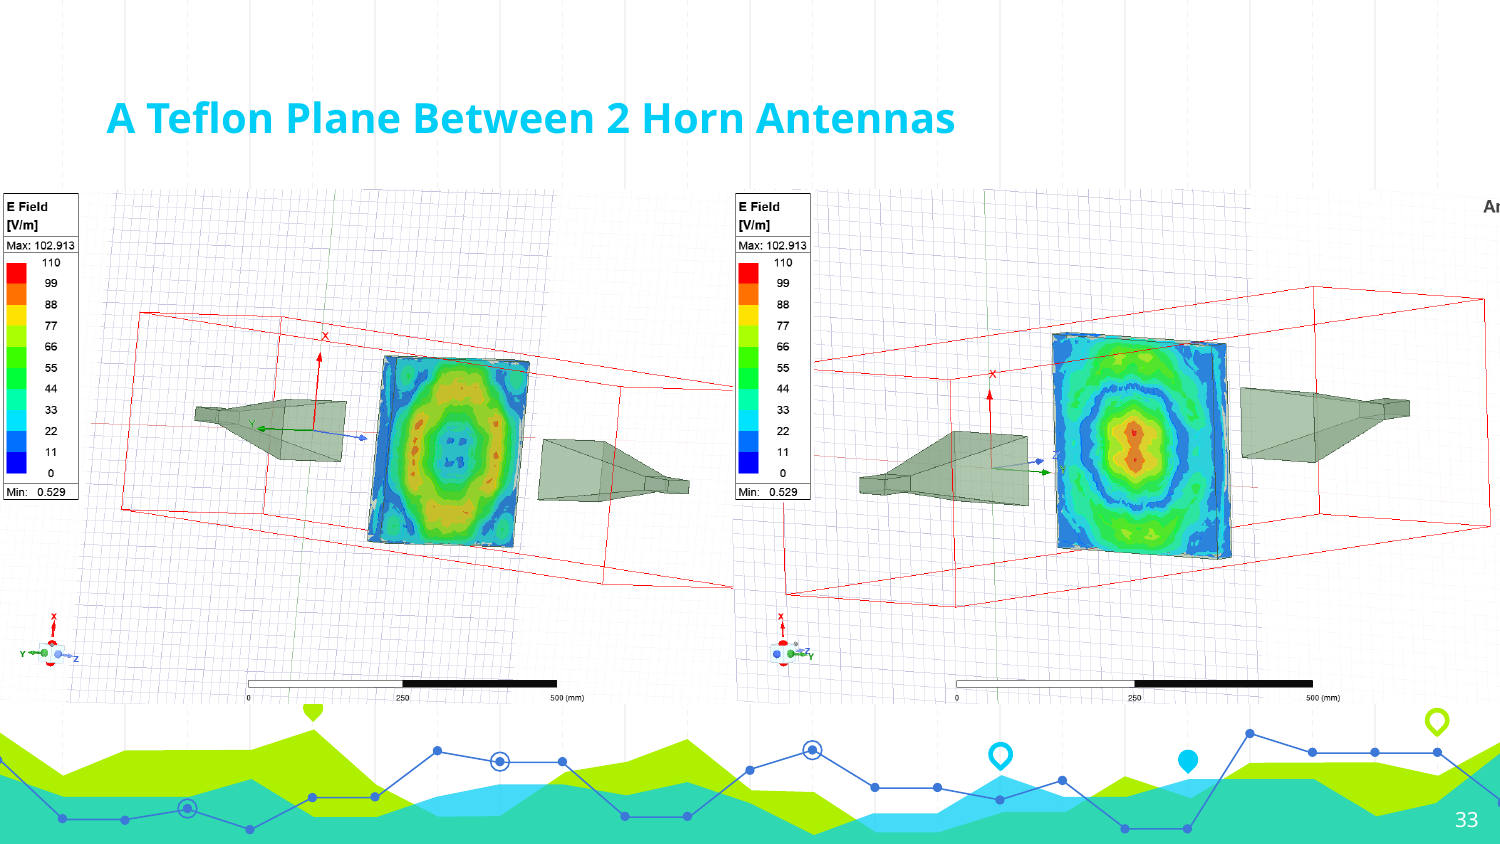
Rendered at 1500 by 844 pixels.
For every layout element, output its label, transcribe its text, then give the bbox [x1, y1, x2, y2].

slide_number 33 [1403, 791, 1494, 844]
picture [0, 189, 1500, 704]
title A Teflon Plane Between 2 Horn Antennas [91, 39, 1240, 158]
